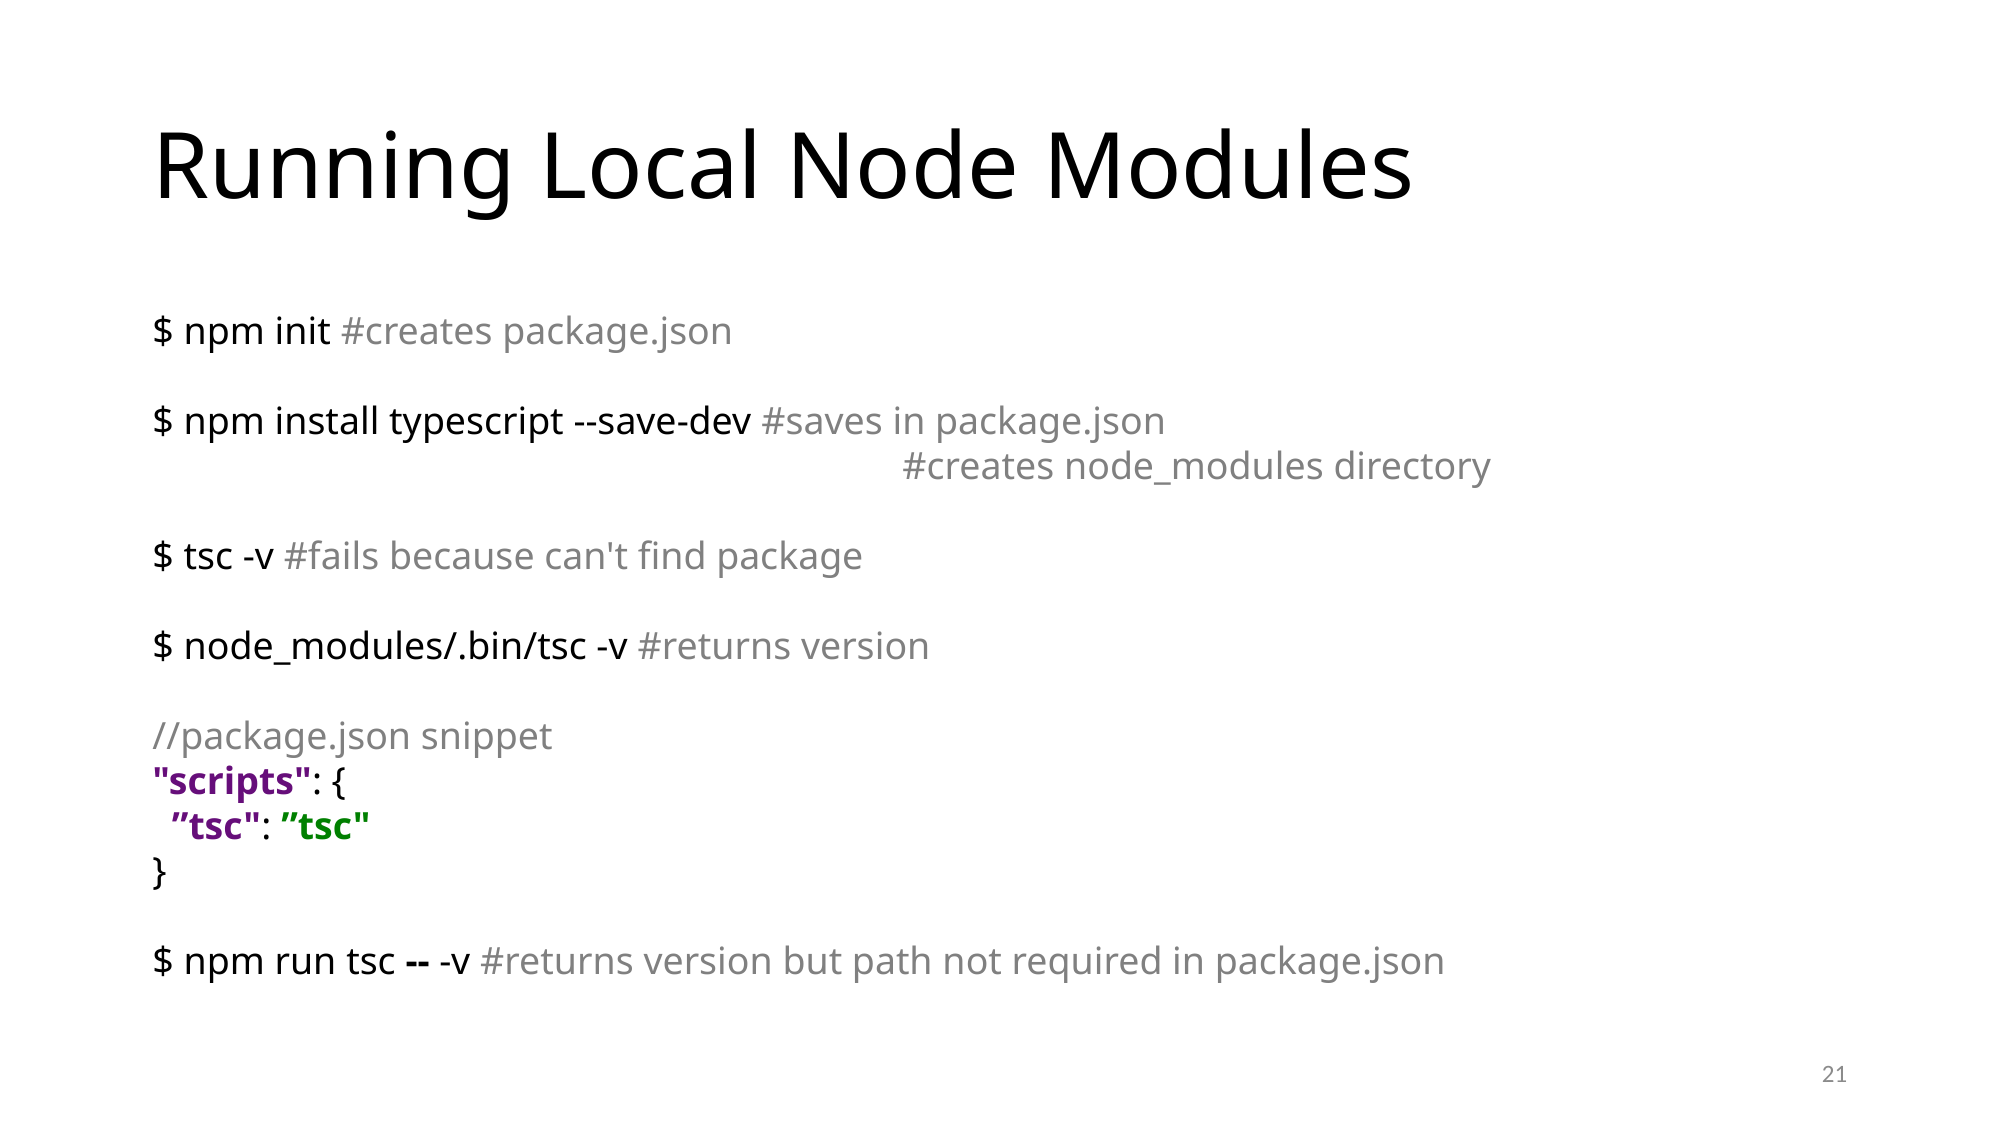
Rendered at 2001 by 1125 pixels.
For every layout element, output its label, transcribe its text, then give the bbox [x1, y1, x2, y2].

slide_number 21 [1412, 1042, 1863, 1103]
title Running Local Node Modules [137, 59, 1863, 278]
list $ npm init #creates package.json $ npm install typescript --save-dev #saves in package.json #creates node_modules directory $ tsc -v #fails because can't find package $ node_modules/.bin/tsc -v #returns version //package.json snippet "scripts": { ”tsc": ”tsc" } $ npm run tsc -- -v #returns version but path not required in package.json [137, 299, 1863, 1014]
